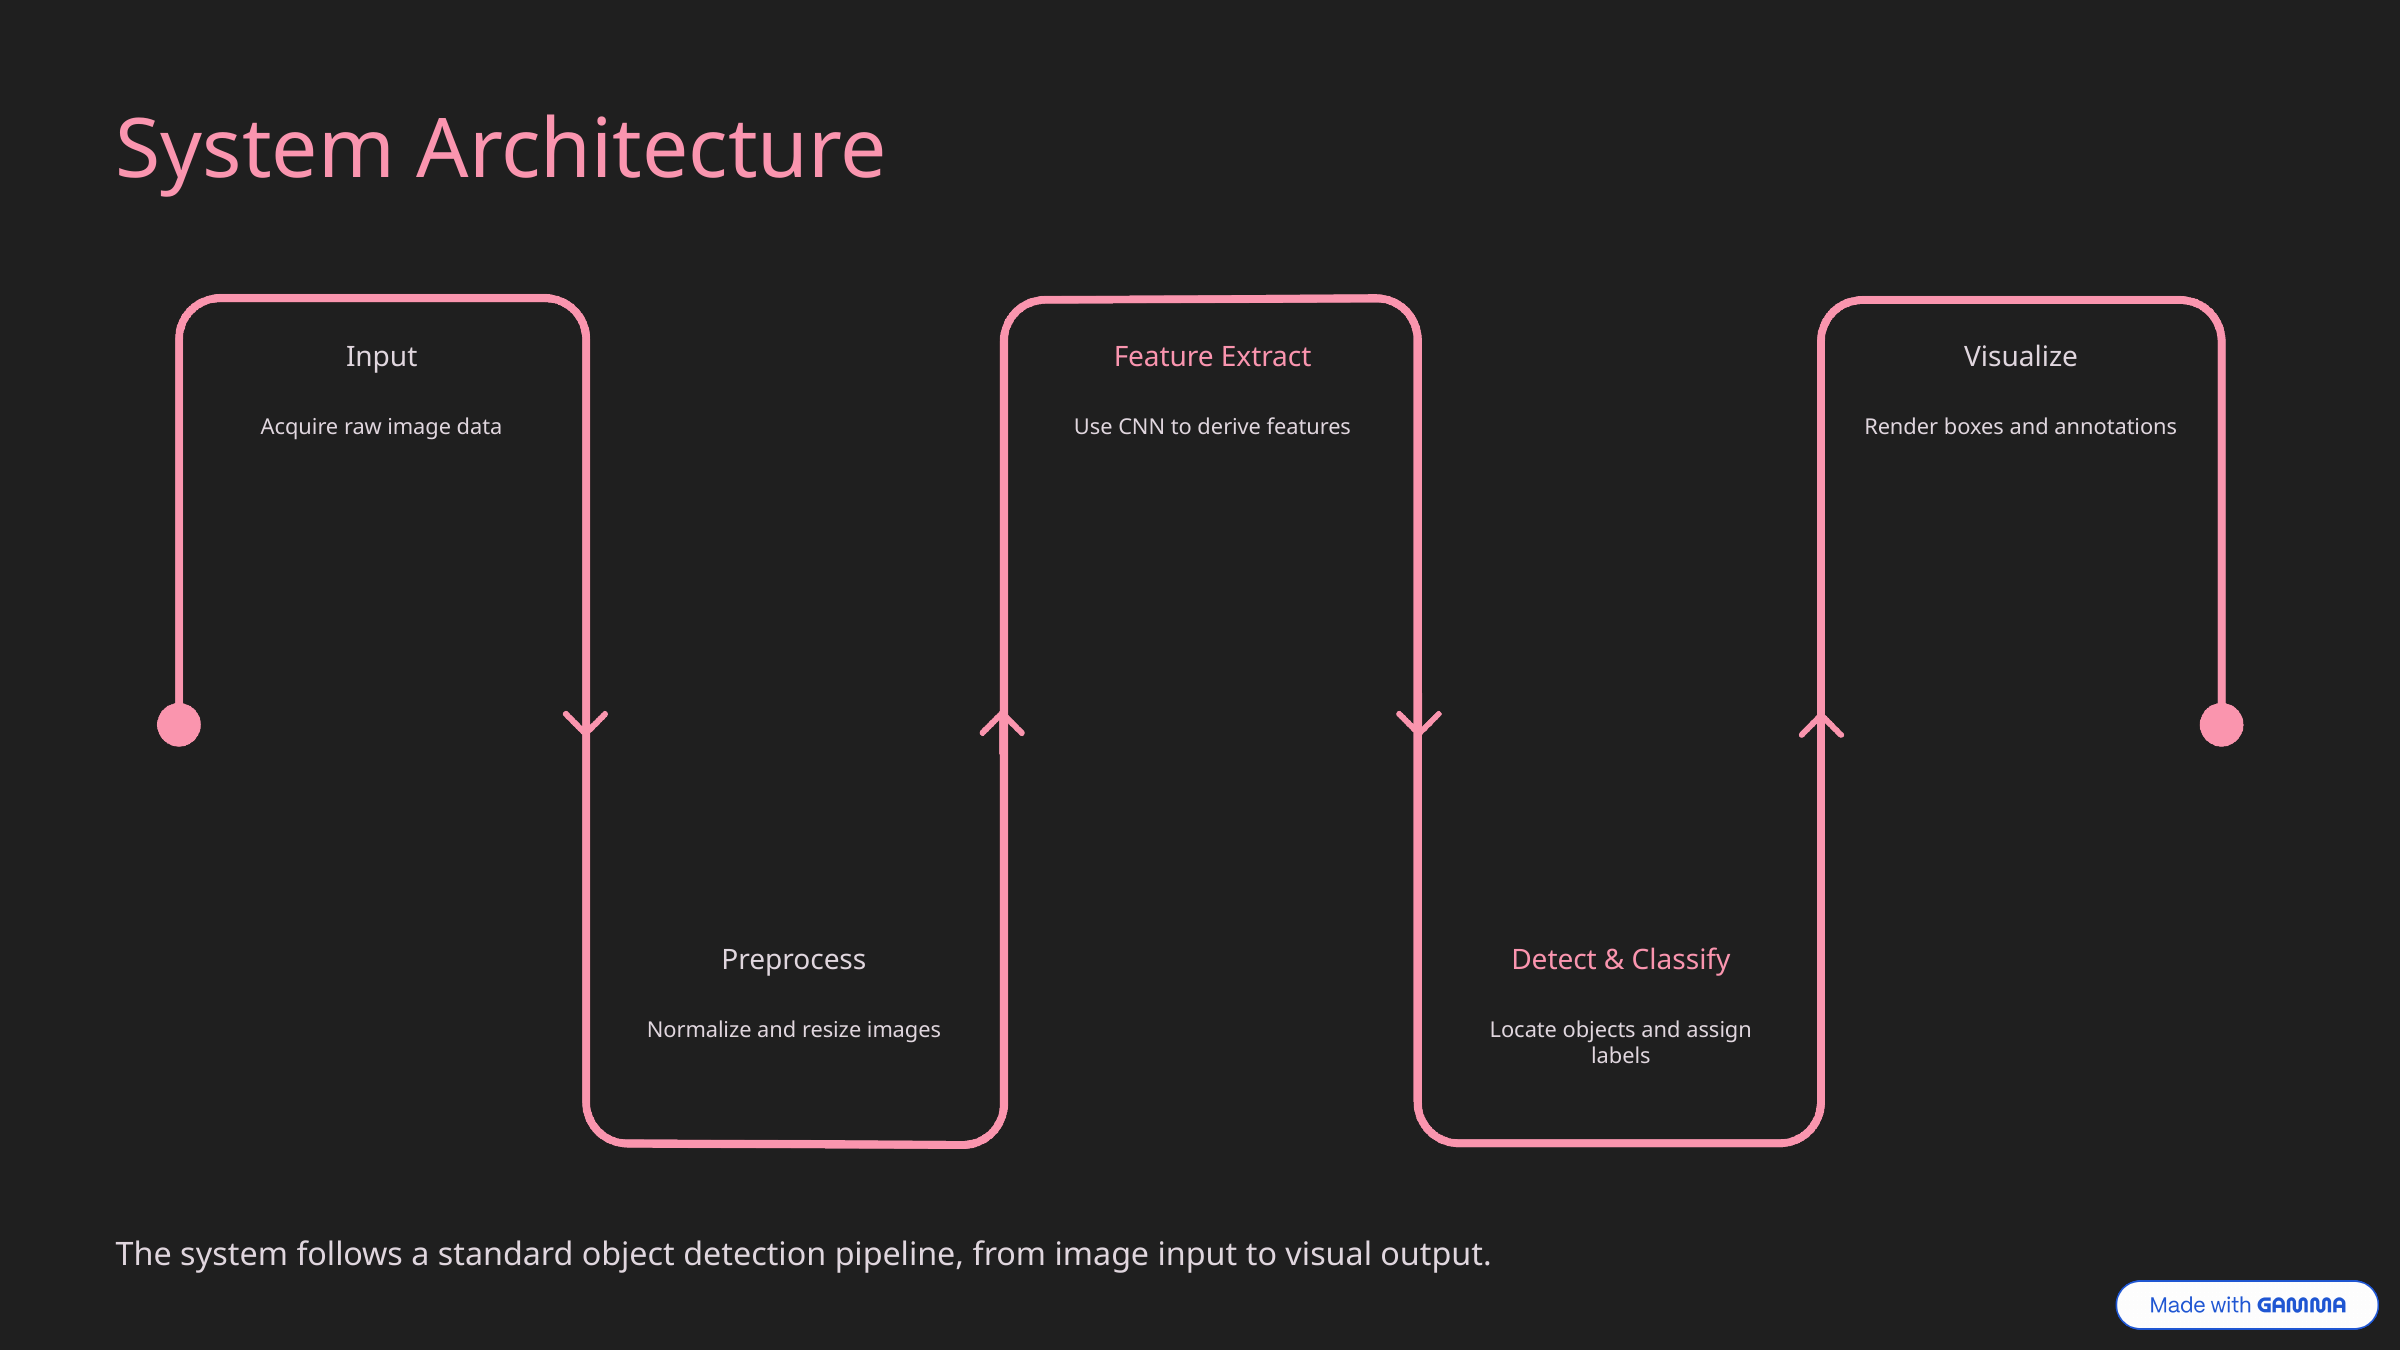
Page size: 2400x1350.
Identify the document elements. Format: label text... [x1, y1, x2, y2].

text_box The system follows a standard object detection pipeline, from image input to visual output. [115, 1222, 2285, 1273]
picture [115, 252, 2285, 1190]
picture [2106, 1271, 2389, 1339]
text_box System Architecture [115, 90, 942, 194]
